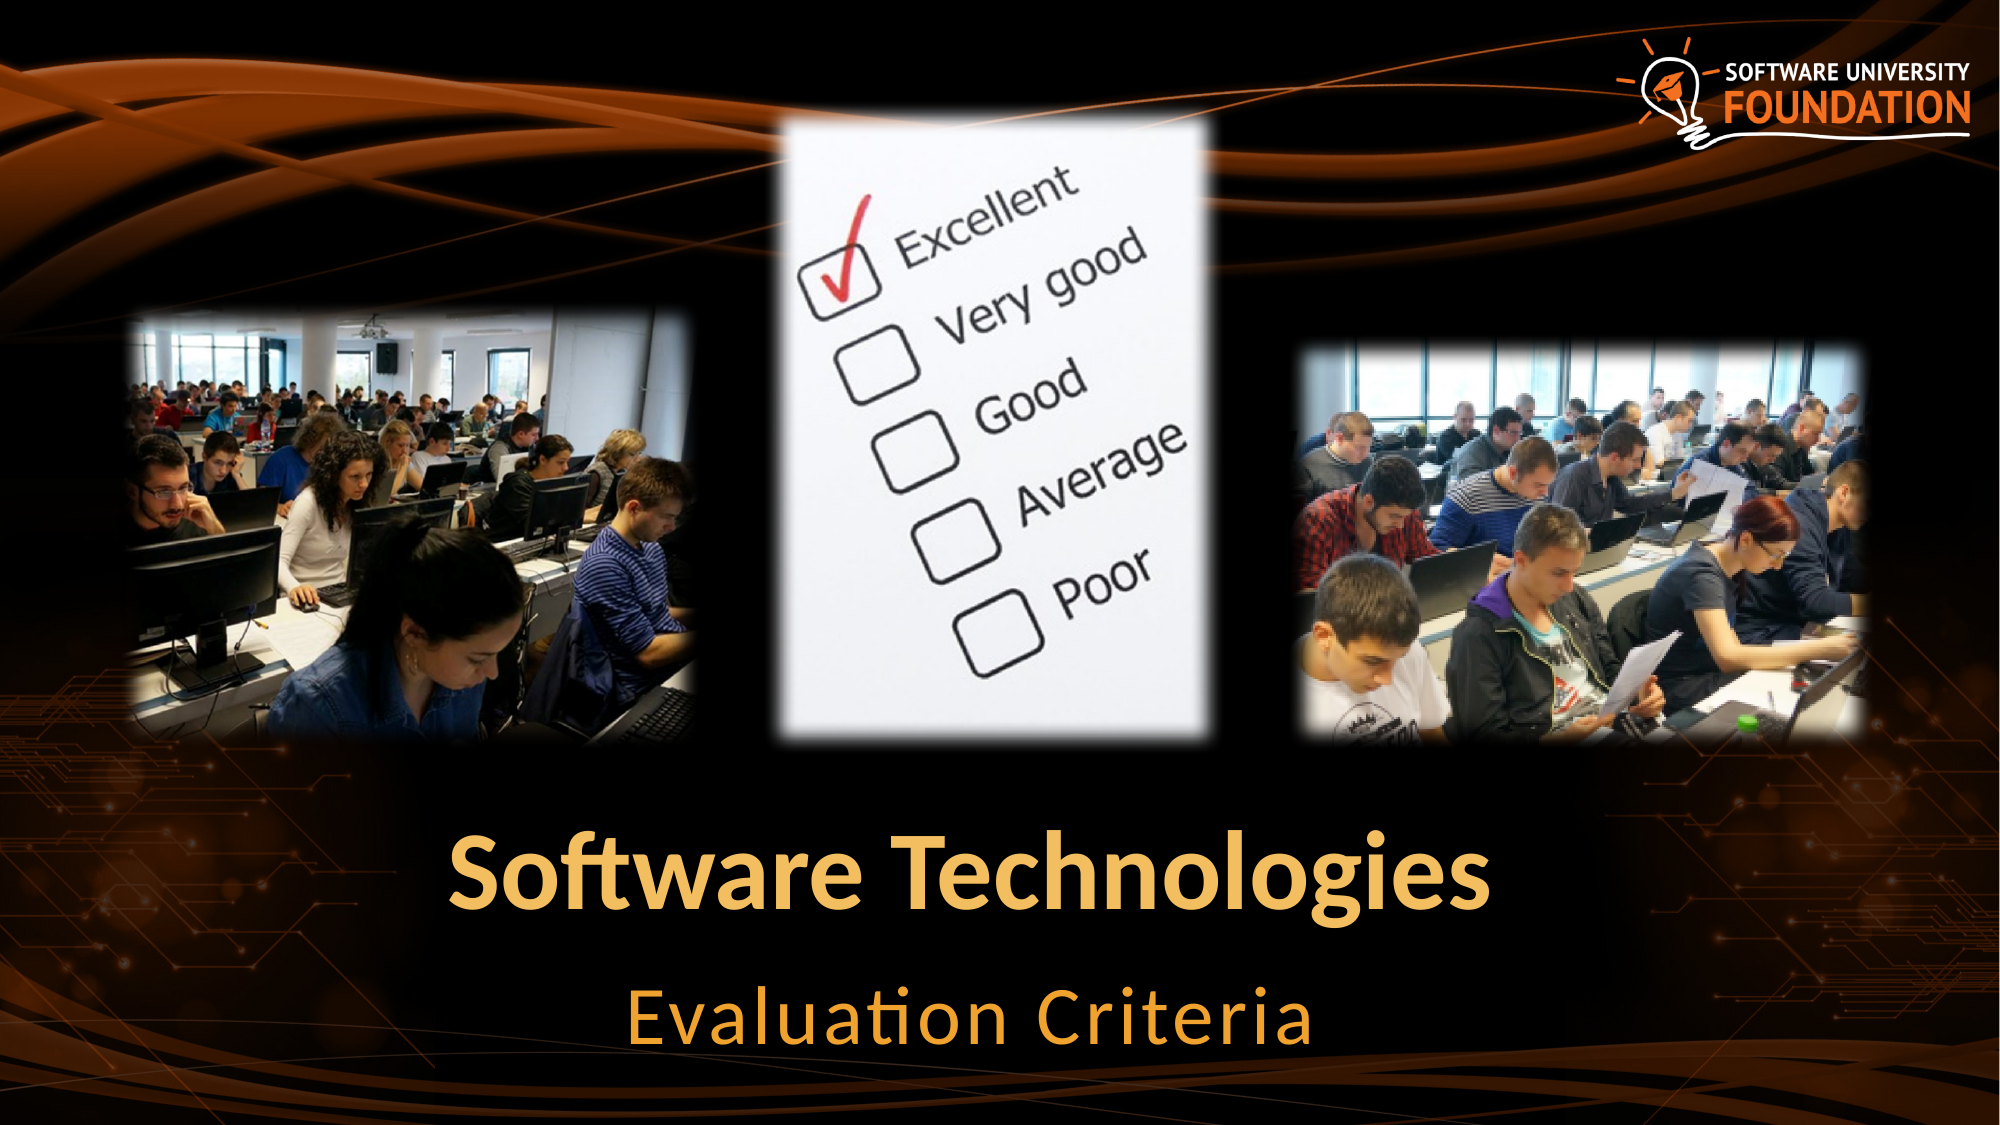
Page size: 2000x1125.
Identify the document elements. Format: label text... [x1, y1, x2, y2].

list Evaluation Criteria [237, 950, 1704, 1064]
picture [0, 0, 2000, 1125]
title Software Technologies [237, 804, 1704, 940]
